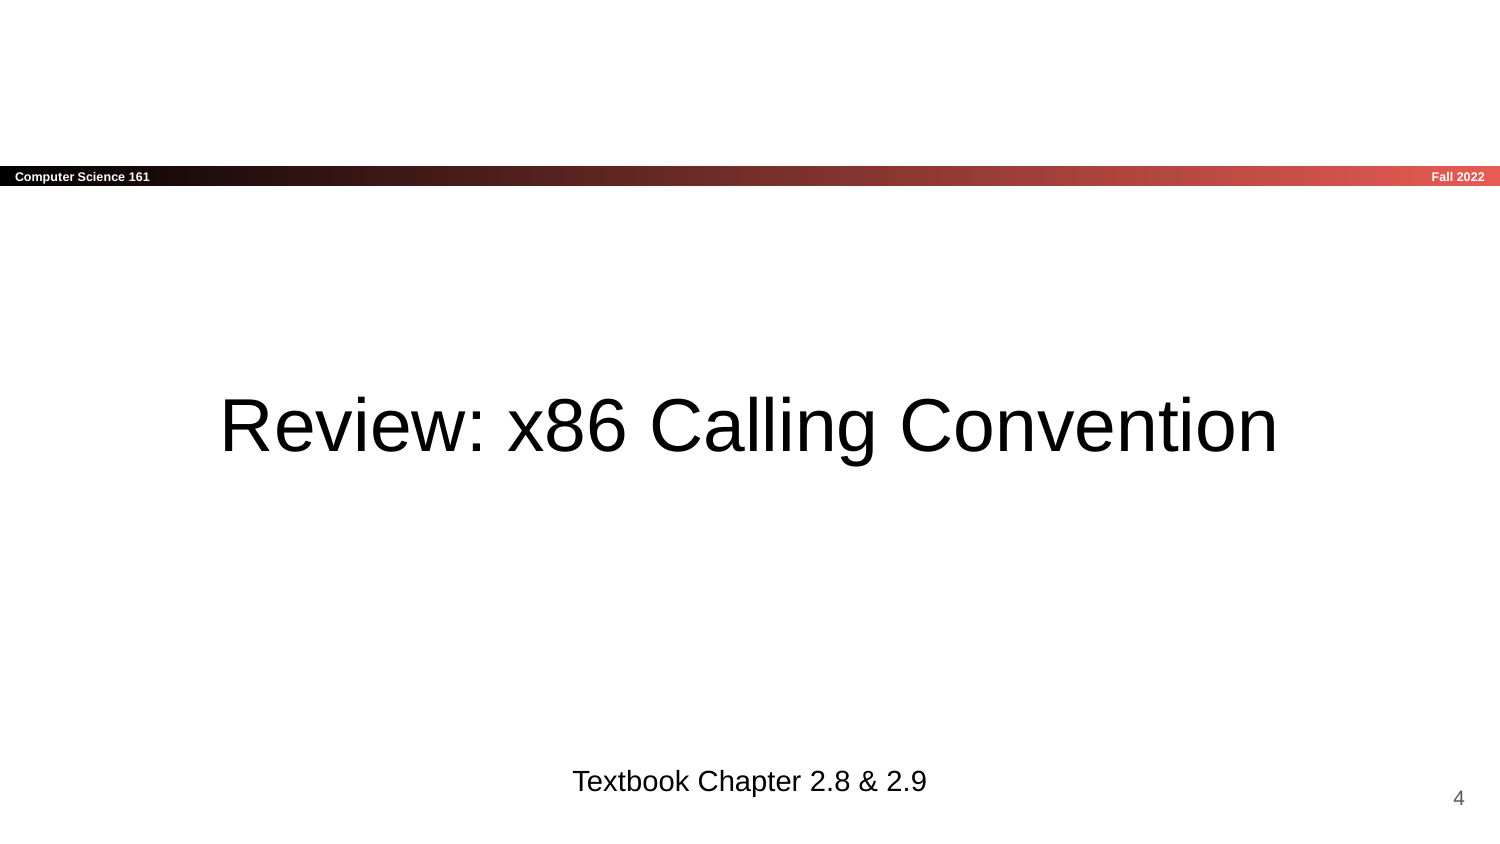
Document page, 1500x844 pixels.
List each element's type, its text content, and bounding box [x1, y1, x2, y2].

title Review: x86 Calling Convention [51, 352, 1449, 491]
slide_number ‹#› [1416, 764, 1480, 830]
list Textbook Chapter 2.8 & 2.9 [84, 741, 1416, 836]
